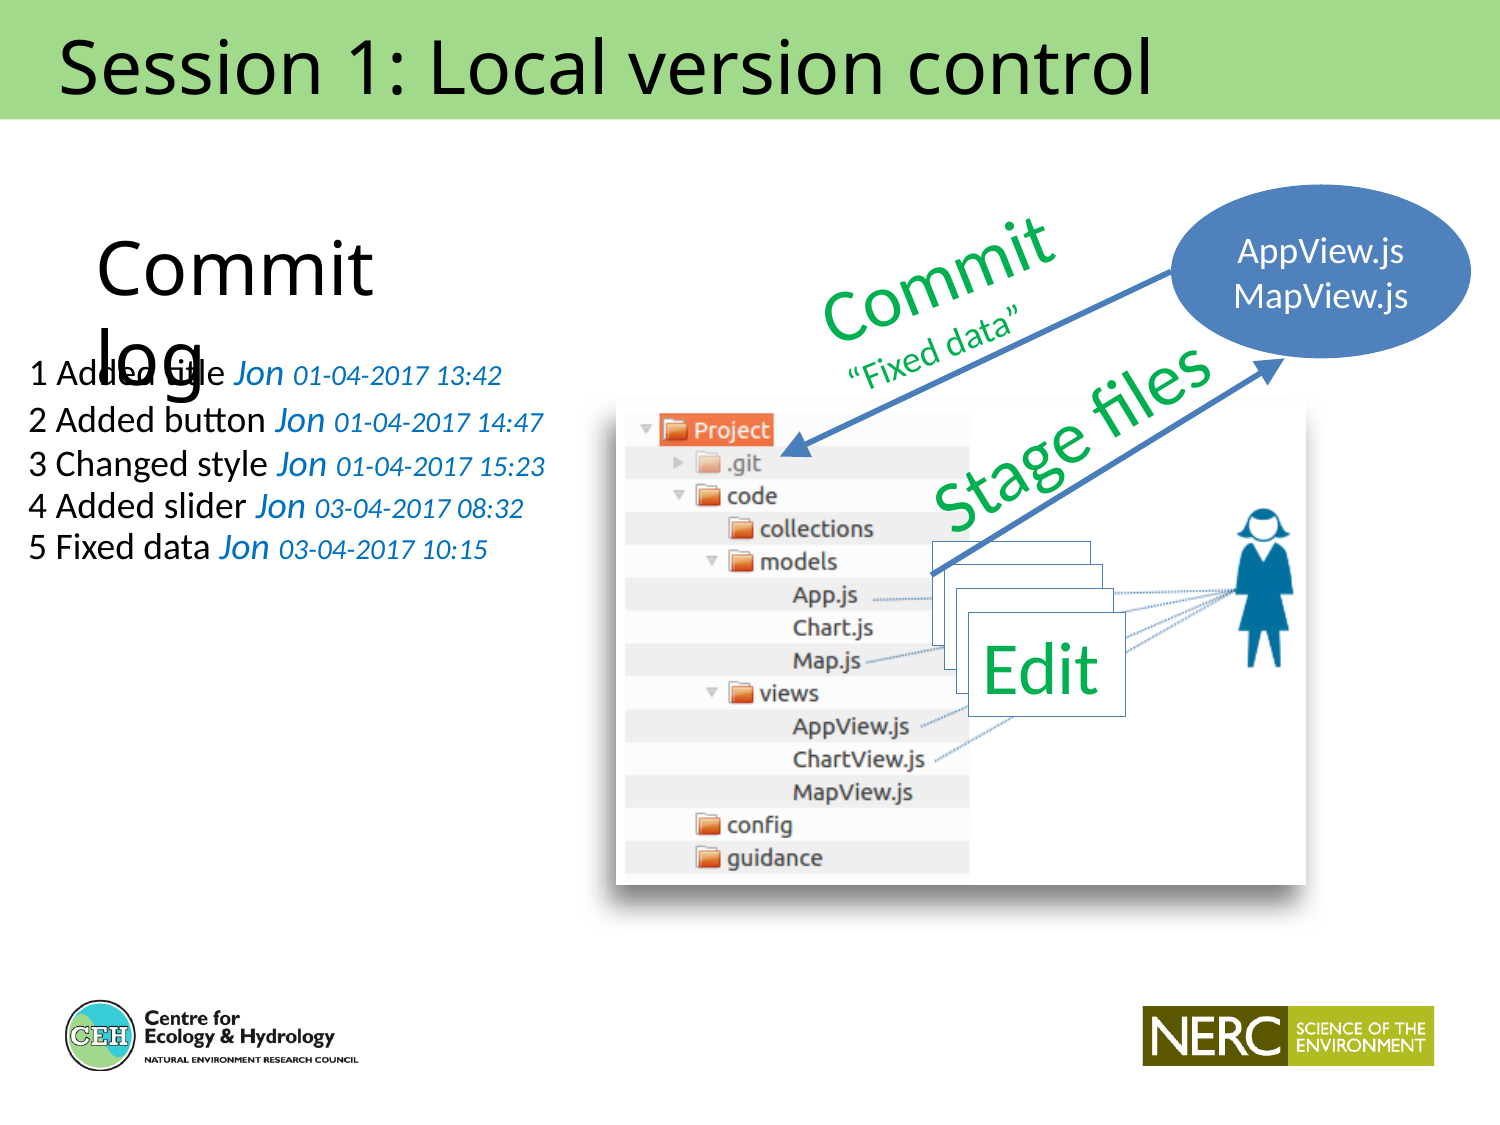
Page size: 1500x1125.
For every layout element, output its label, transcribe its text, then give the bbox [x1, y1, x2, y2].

picture [615, 535, 1306, 885]
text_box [13, 203, 754, 535]
list Session 1: Local version control [0, 4, 1500, 124]
text_box 5 Fixed data Jon 03-04-2017 10:15 [13, 540, 590, 575]
picture [63, 998, 359, 1071]
picture [1139, 1003, 1436, 1068]
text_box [759, 184, 1472, 770]
